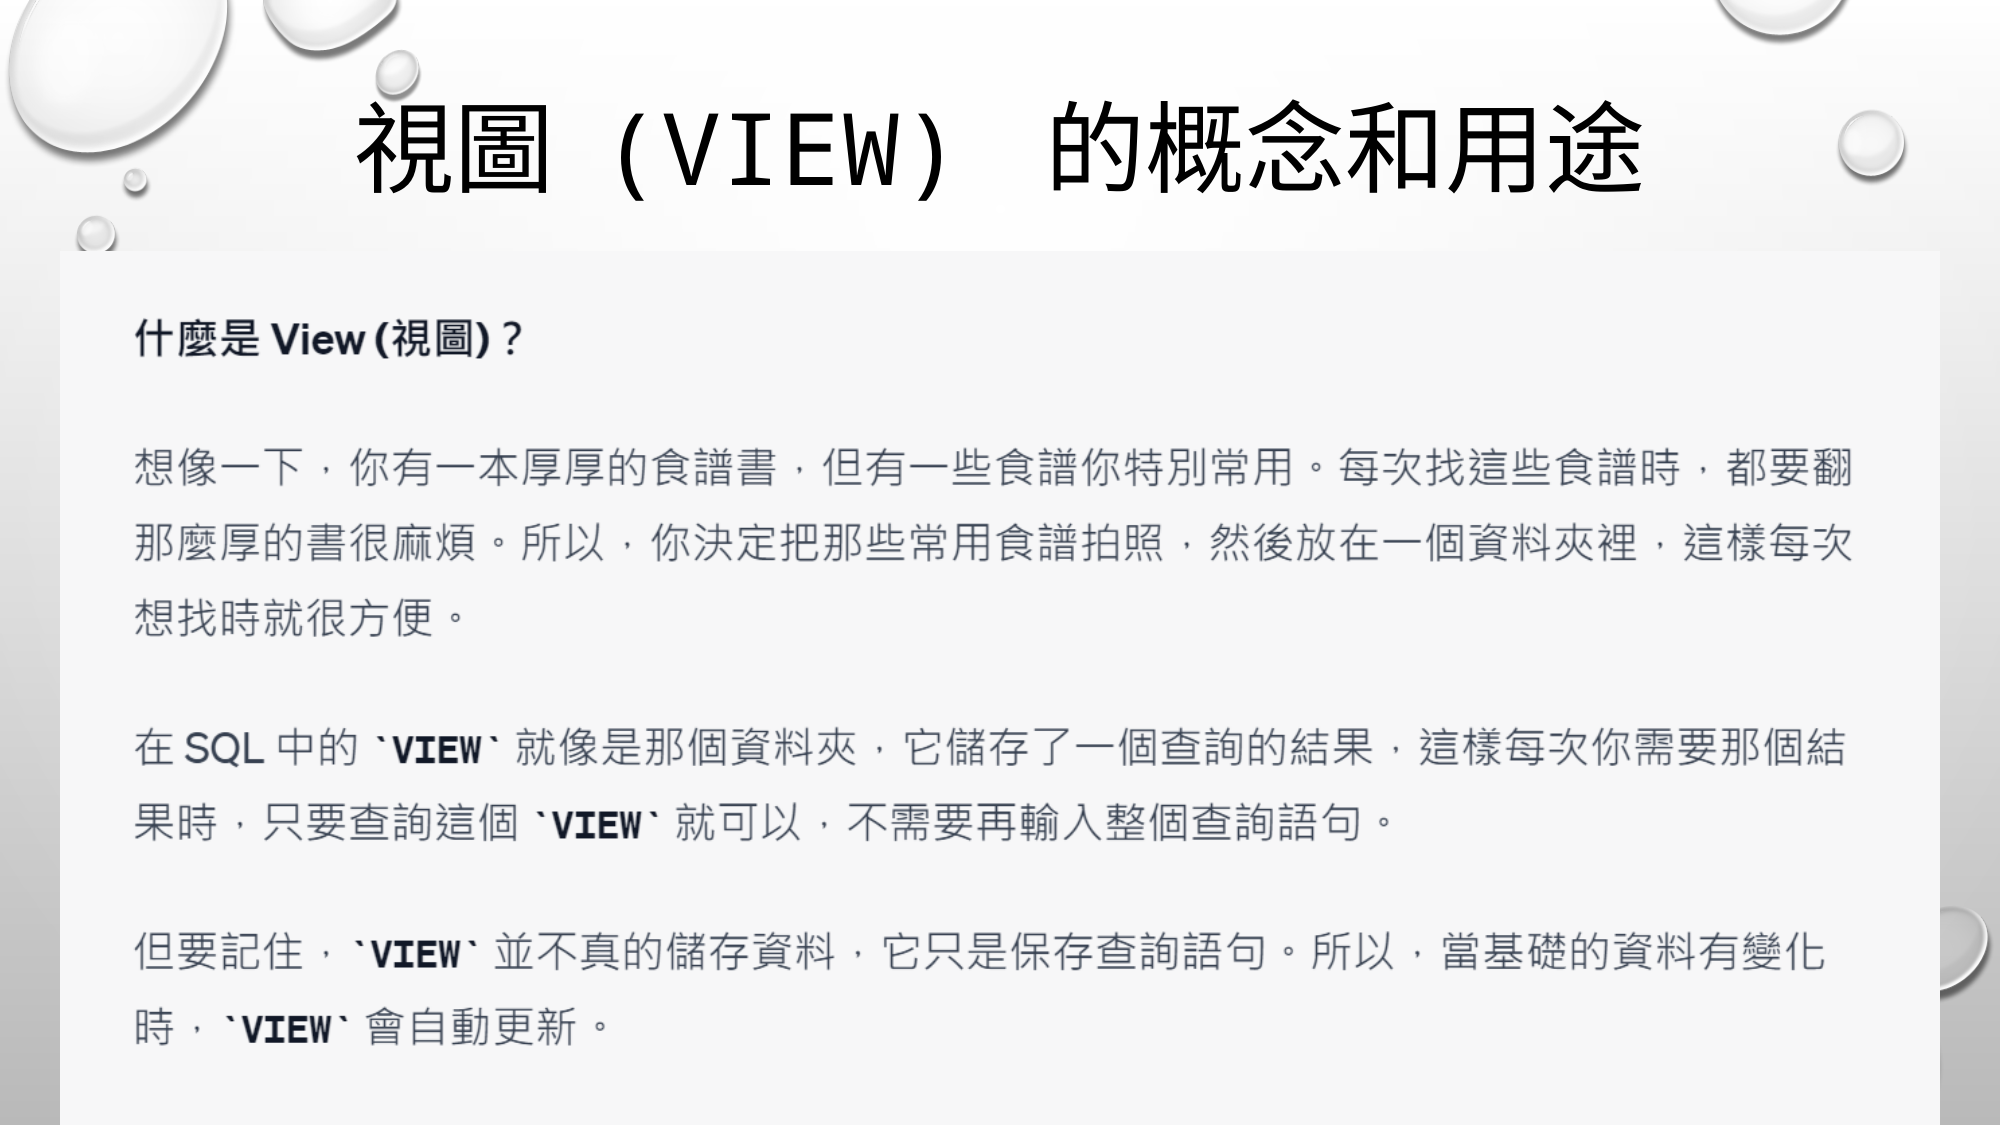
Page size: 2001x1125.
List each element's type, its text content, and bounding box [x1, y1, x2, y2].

picture [0, 0, 2000, 1125]
title 視圖 (VIEW) 的概念和用途 [149, 22, 1851, 249]
